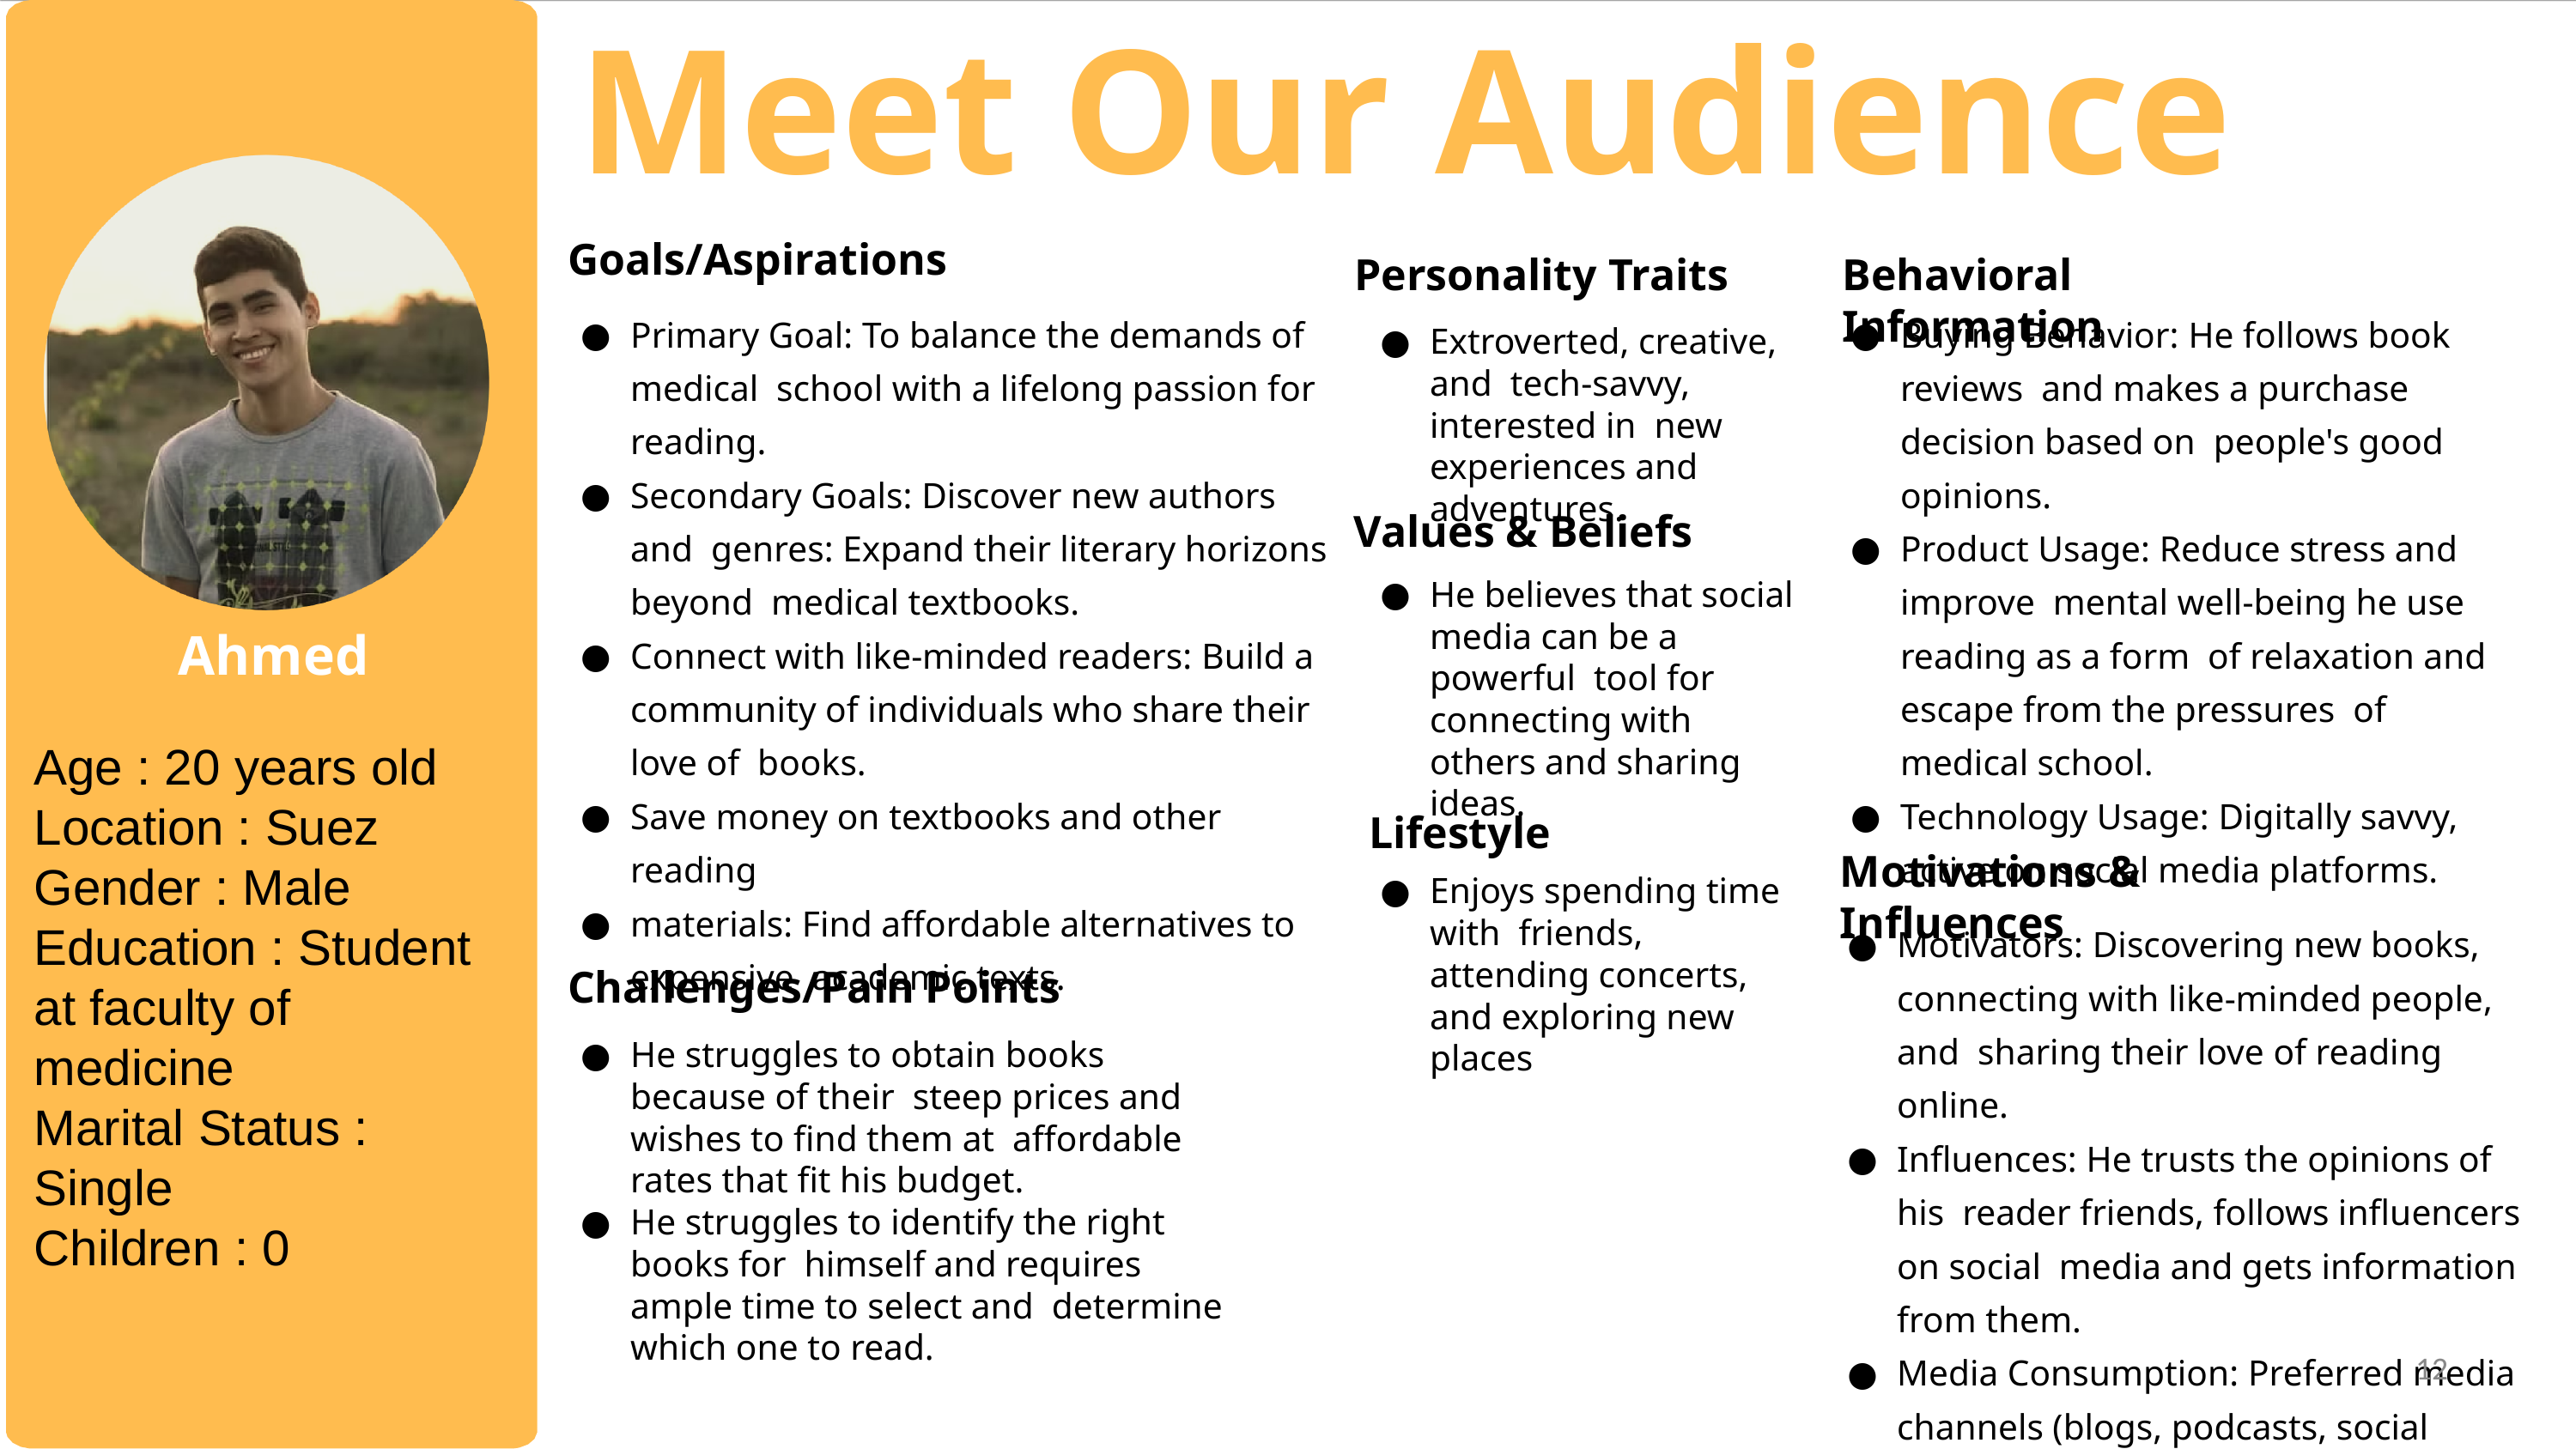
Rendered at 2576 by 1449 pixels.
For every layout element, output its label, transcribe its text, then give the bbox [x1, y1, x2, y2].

picture [516, 0, 2576, 1449]
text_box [1835, 245, 2576, 776]
text_box [6, 0, 538, 1449]
text_box He believes that social media can be a powerful tool for connecting with others and sharing ideas. [1352, 559, 1827, 776]
text_box Motivators: Discovering new books, connecting with like-minded people, and sharing their love of reading online. Influences: He trusts the opinions of his reader friends, follows influencers on social media and gets information from them. Media Consumption: Preferred media channels (blogs, podcasts, social media). [1832, 909, 2576, 1449]
title Goals/Aspirations [566, 230, 1023, 299]
text_box Extroverted, creative, and tech-savvy, interested in new experiences and adventures. [1352, 306, 1831, 460]
text_box Motivations & Influences [1826, 831, 2348, 880]
slide_number 12 [1856, 1348, 2449, 1449]
text_box Values & Beliefs [1351, 502, 1741, 556]
picture [43, 155, 501, 612]
text_box Primary Goal: To balance the demands of medical school with a lifelong passion for reading. Secondary Goals: Discover new authors and genres: Expand their literary horizons beyond medical textbooks. Connect with like-minded readers: Build a community of individuals who share their love of books. Save money on textbooks and other reading materials: Find affordable alternatives to expensive academic texts. [566, 299, 1382, 997]
text_box Enjoys spending time with friends, attending concerts, and exploring new places [1352, 856, 1799, 1056]
picture [0, 0, 27, 1449]
text_box Age : 20 years old Location : Suez Gender : Male Education : Student at faculty of medicine Marital Status : Single Children : 0 [21, 728, 501, 1343]
text_box Meet Our Audience [566, 0, 2335, 186]
text_box Ahmed [139, 619, 409, 680]
text_box Personality Traits [1352, 246, 1741, 300]
text_box He struggles to obtain books because of their steep prices and wishes to find them at affordable rates that fit his budget. He struggles to identify the right books for himself and requires ample time to select and determine which one to read. [566, 1031, 1236, 1368]
text_box Challenges/Pain Points [566, 958, 1097, 1012]
text_box Lifestyle [1367, 786, 1784, 856]
